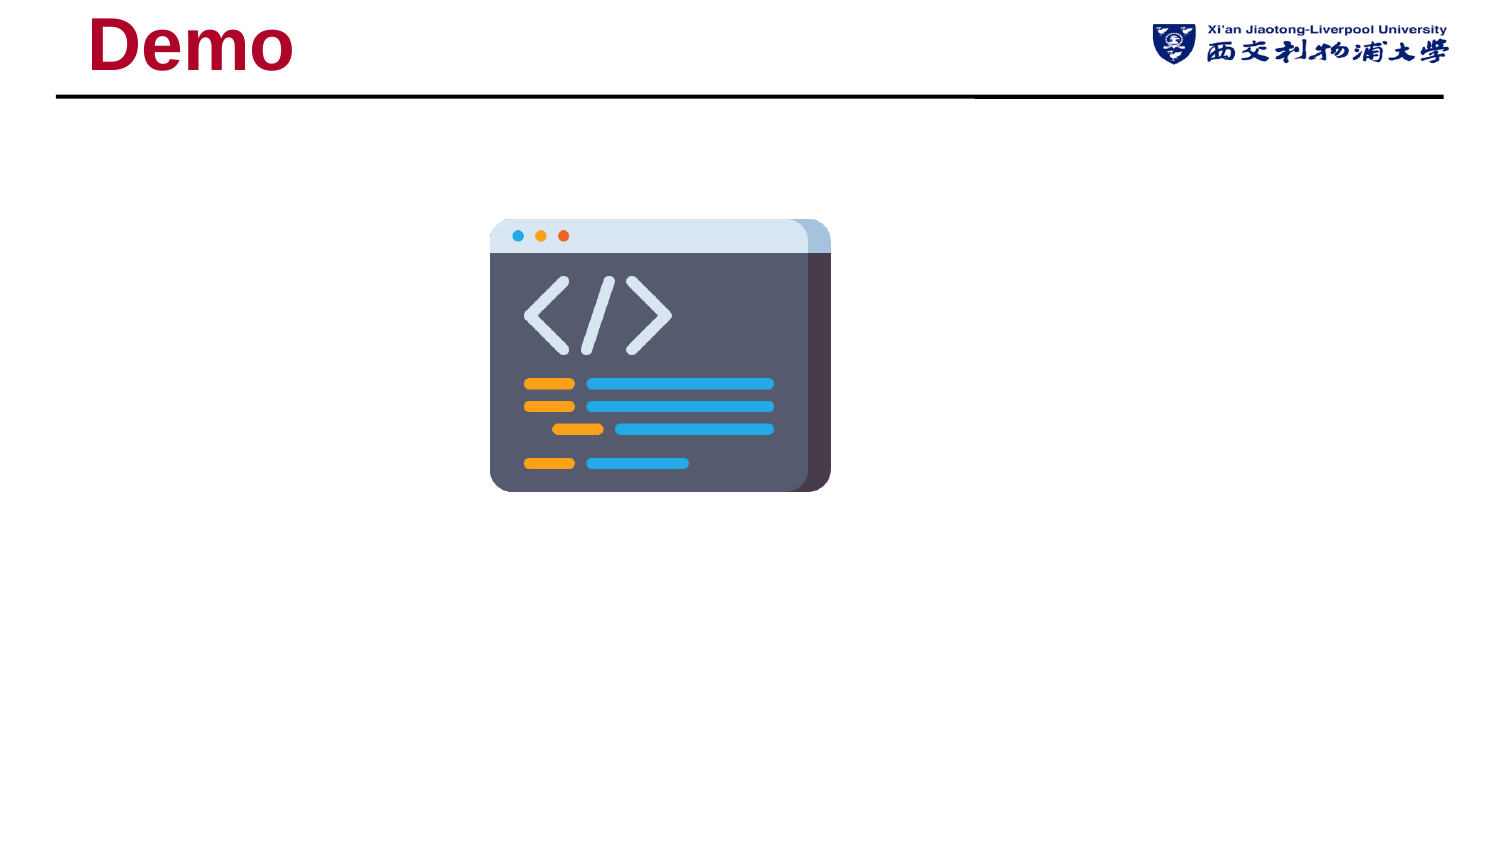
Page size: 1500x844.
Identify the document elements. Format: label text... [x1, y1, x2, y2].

picture [478, 173, 842, 537]
picture [1149, 11, 1453, 75]
title Demo [82, 15, 1418, 89]
